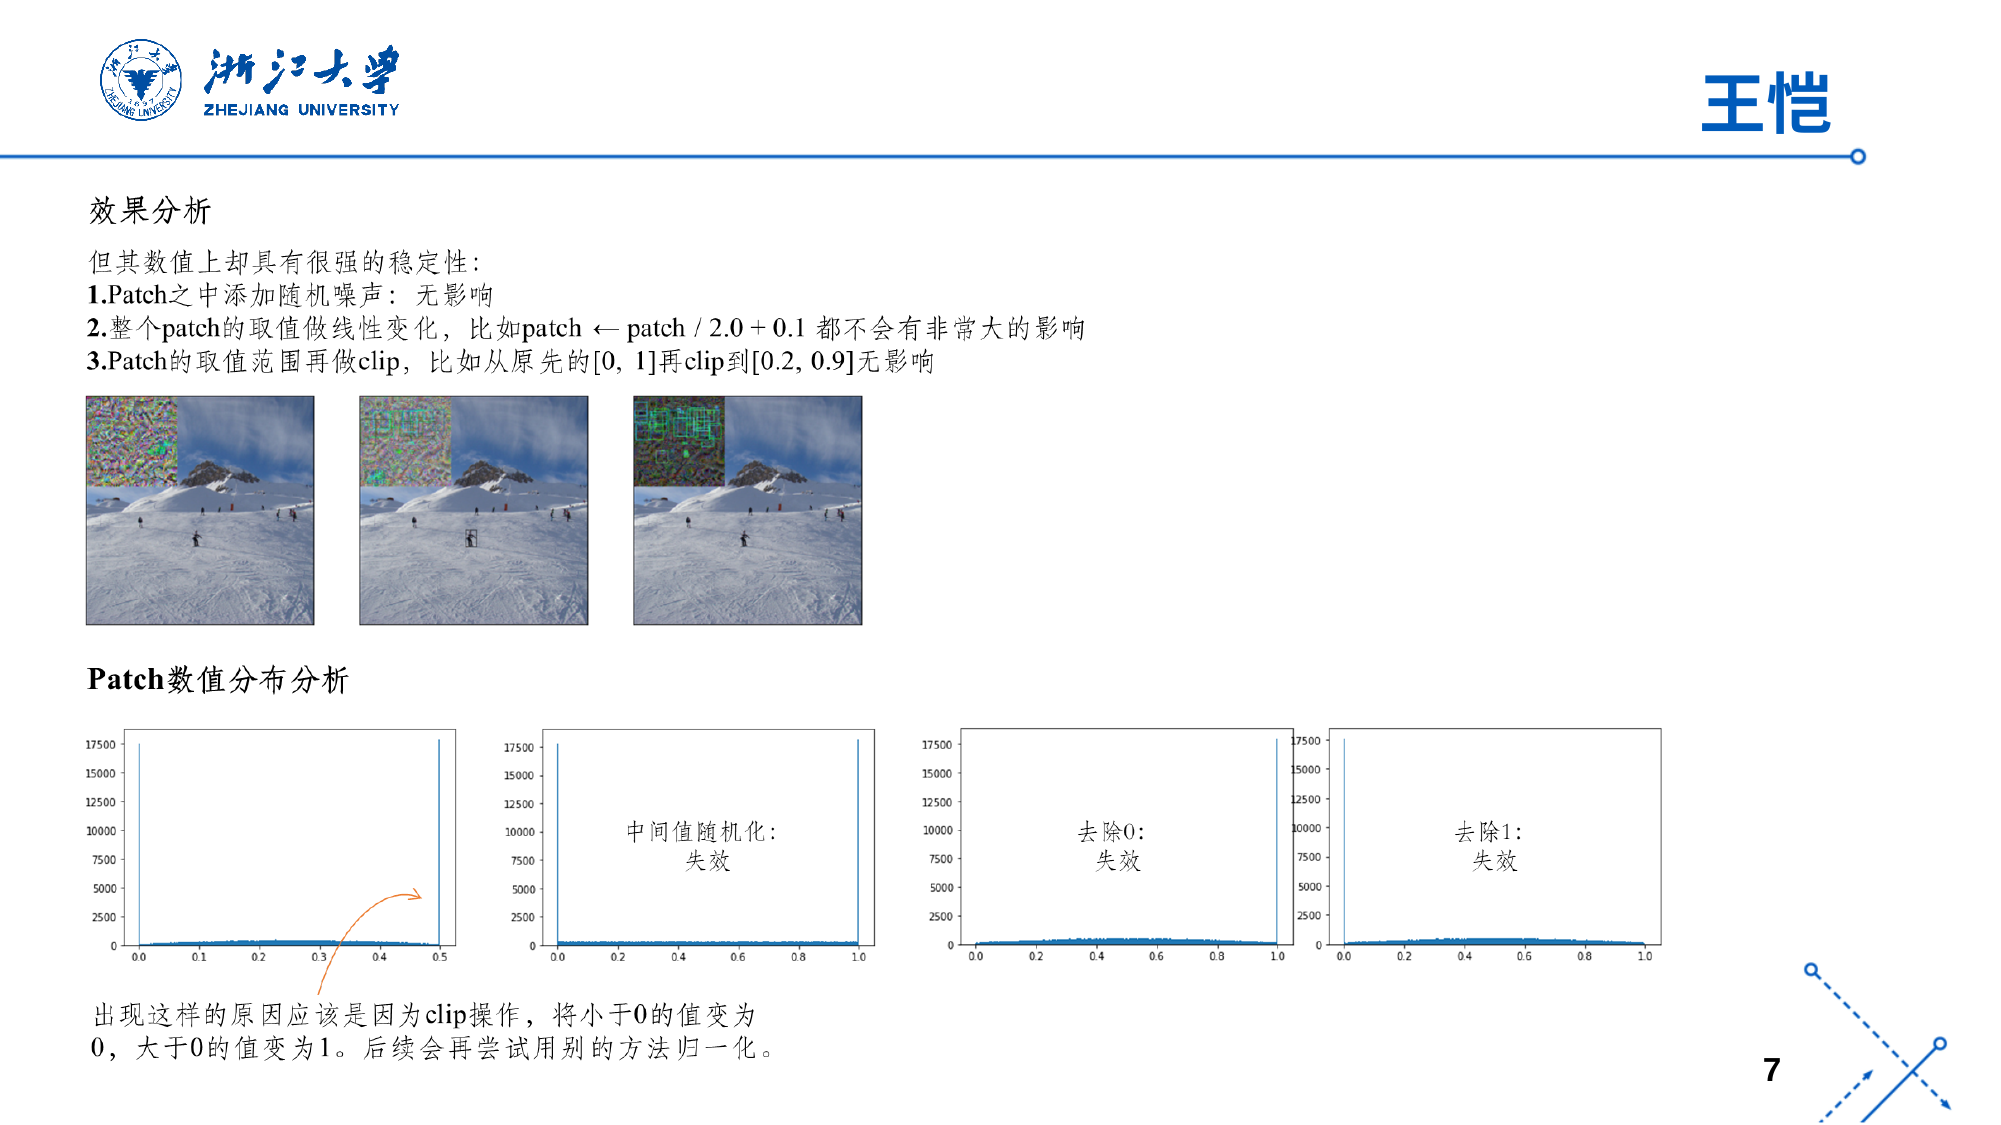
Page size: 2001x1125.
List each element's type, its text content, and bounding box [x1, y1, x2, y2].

picture [1786, 950, 2000, 1125]
picture [67, 180, 1666, 1081]
text_box 王恺 [1684, 54, 1848, 150]
picture [0, 0, 1869, 174]
